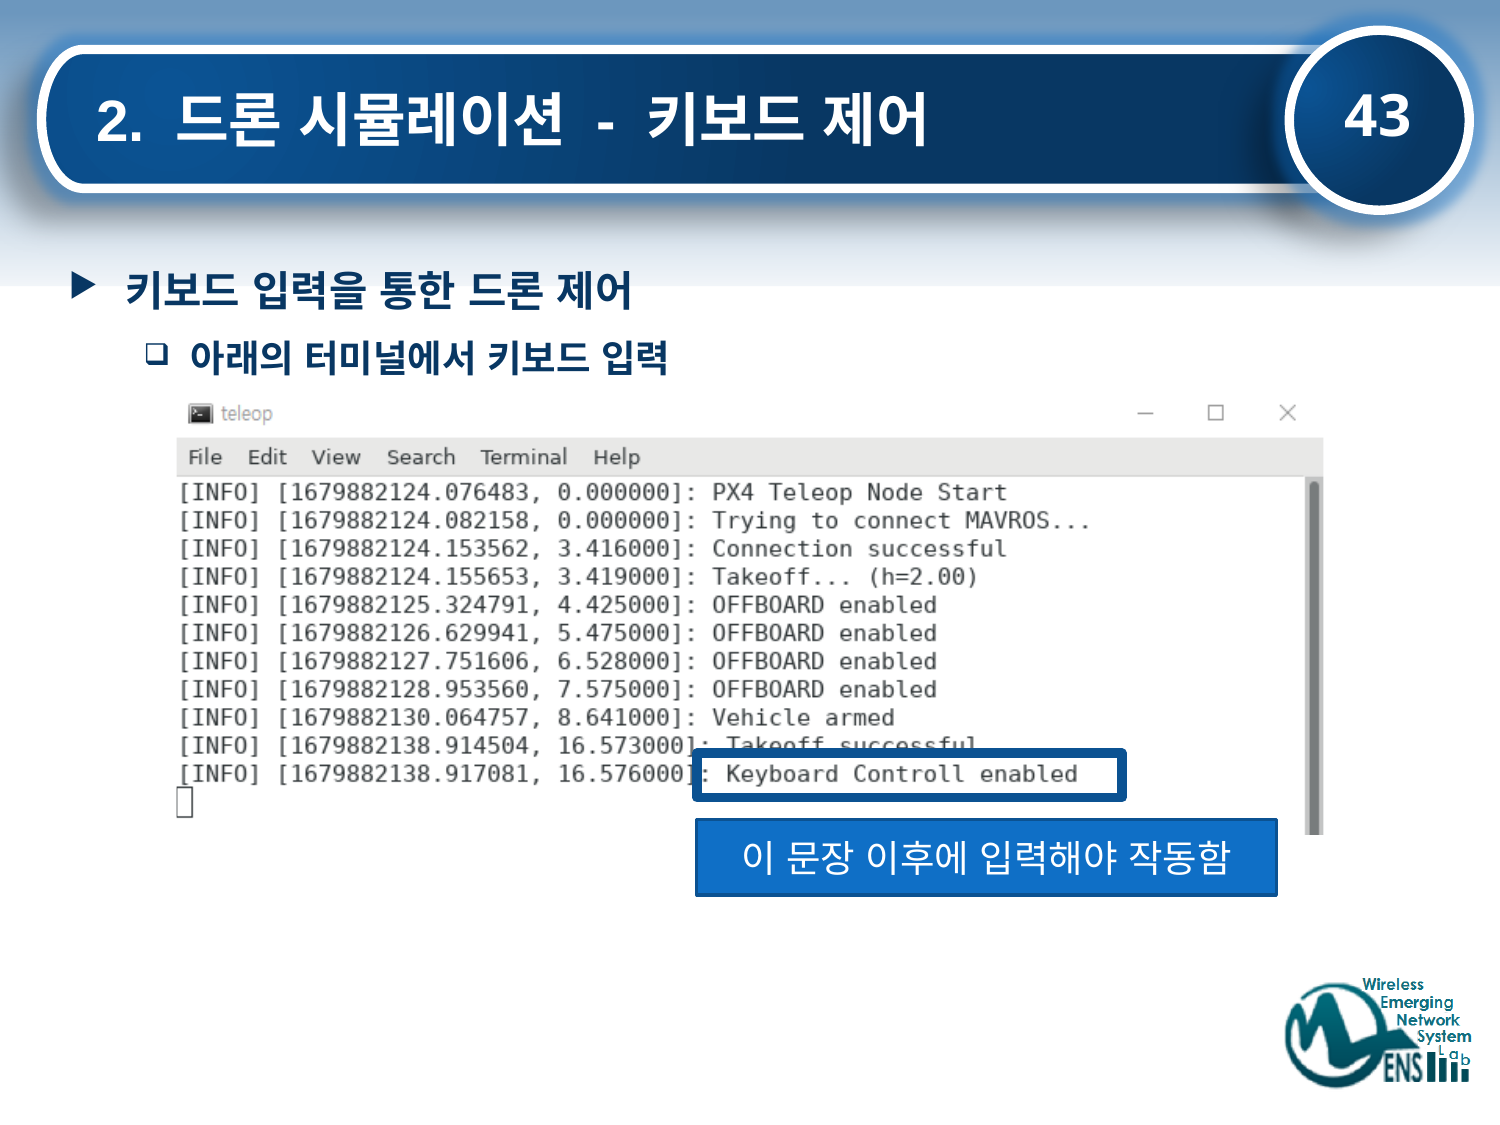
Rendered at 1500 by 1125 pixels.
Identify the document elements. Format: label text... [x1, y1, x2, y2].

picture [176, 391, 1324, 836]
title 2. 드론 시뮬레이션 - 키보드 제어 [81, 54, 1249, 182]
list 키보드 입력을 통한 드론 제어 아래의 터미널에서 키보드 입력 [53, 257, 1448, 1028]
picture [1280, 970, 1478, 1092]
text_box 이 문장 이후에 입력해야 작동함 [695, 846, 1278, 897]
slide_number 43 [1297, 30, 1460, 205]
